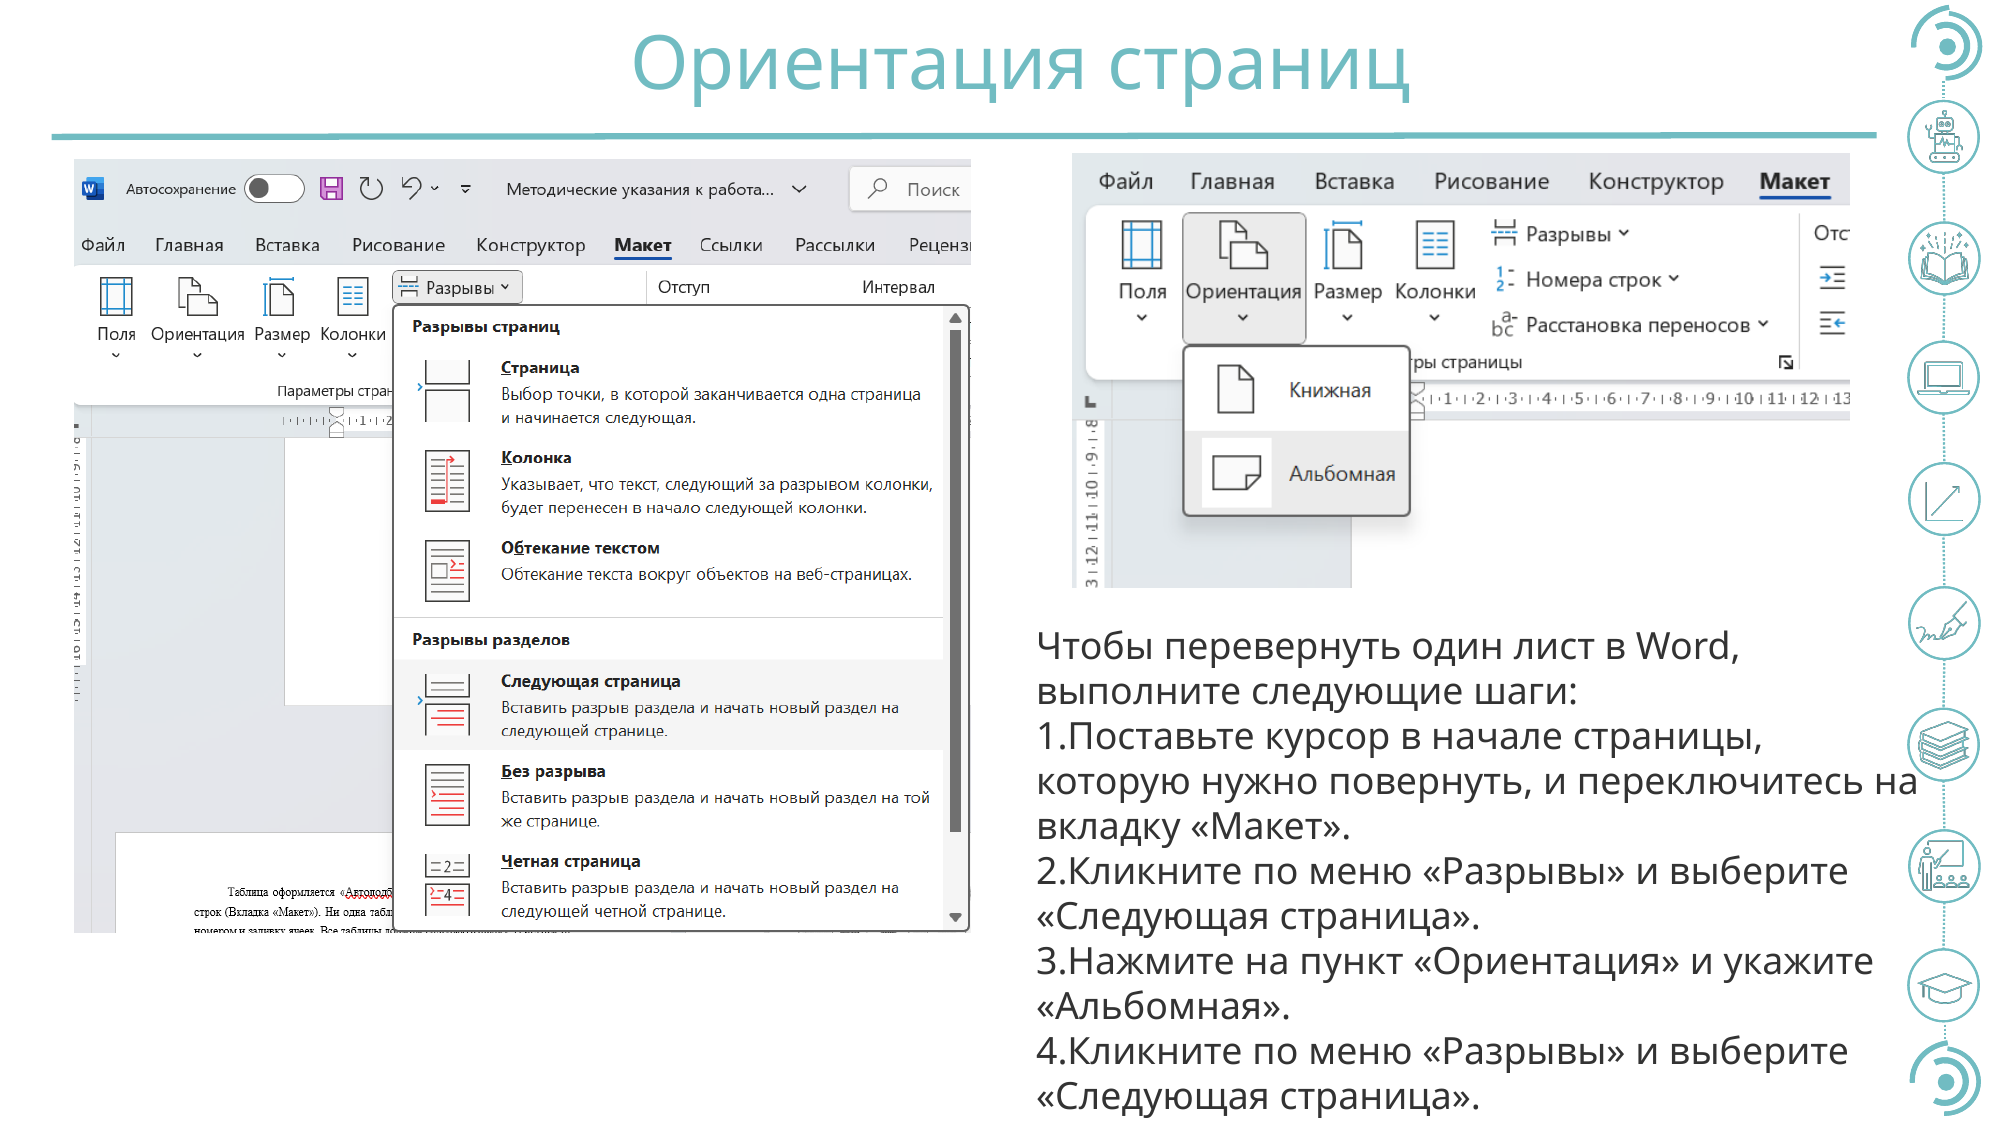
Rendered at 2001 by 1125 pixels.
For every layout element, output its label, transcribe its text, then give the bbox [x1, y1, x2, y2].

picture [1072, 153, 1850, 588]
picture [74, 159, 971, 933]
text_box Чтобы перевернуть один лист в Word, выполните следующие шаги: Поставьте курсор в начале страницы, которую нужно повернуть, и переключитесь на вкладку «Макет». Кликните по меню «Разрывы» и выберите «Следующая страница». Нажмите на пункт «Ориентация» и укажите «Альбомная». Кликните по меню «Разрывы» и выберите «Следующая страница». [1021, 614, 1935, 1125]
text_box Ориентация страниц [615, 6, 1427, 112]
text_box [1906, 4, 2000, 1121]
